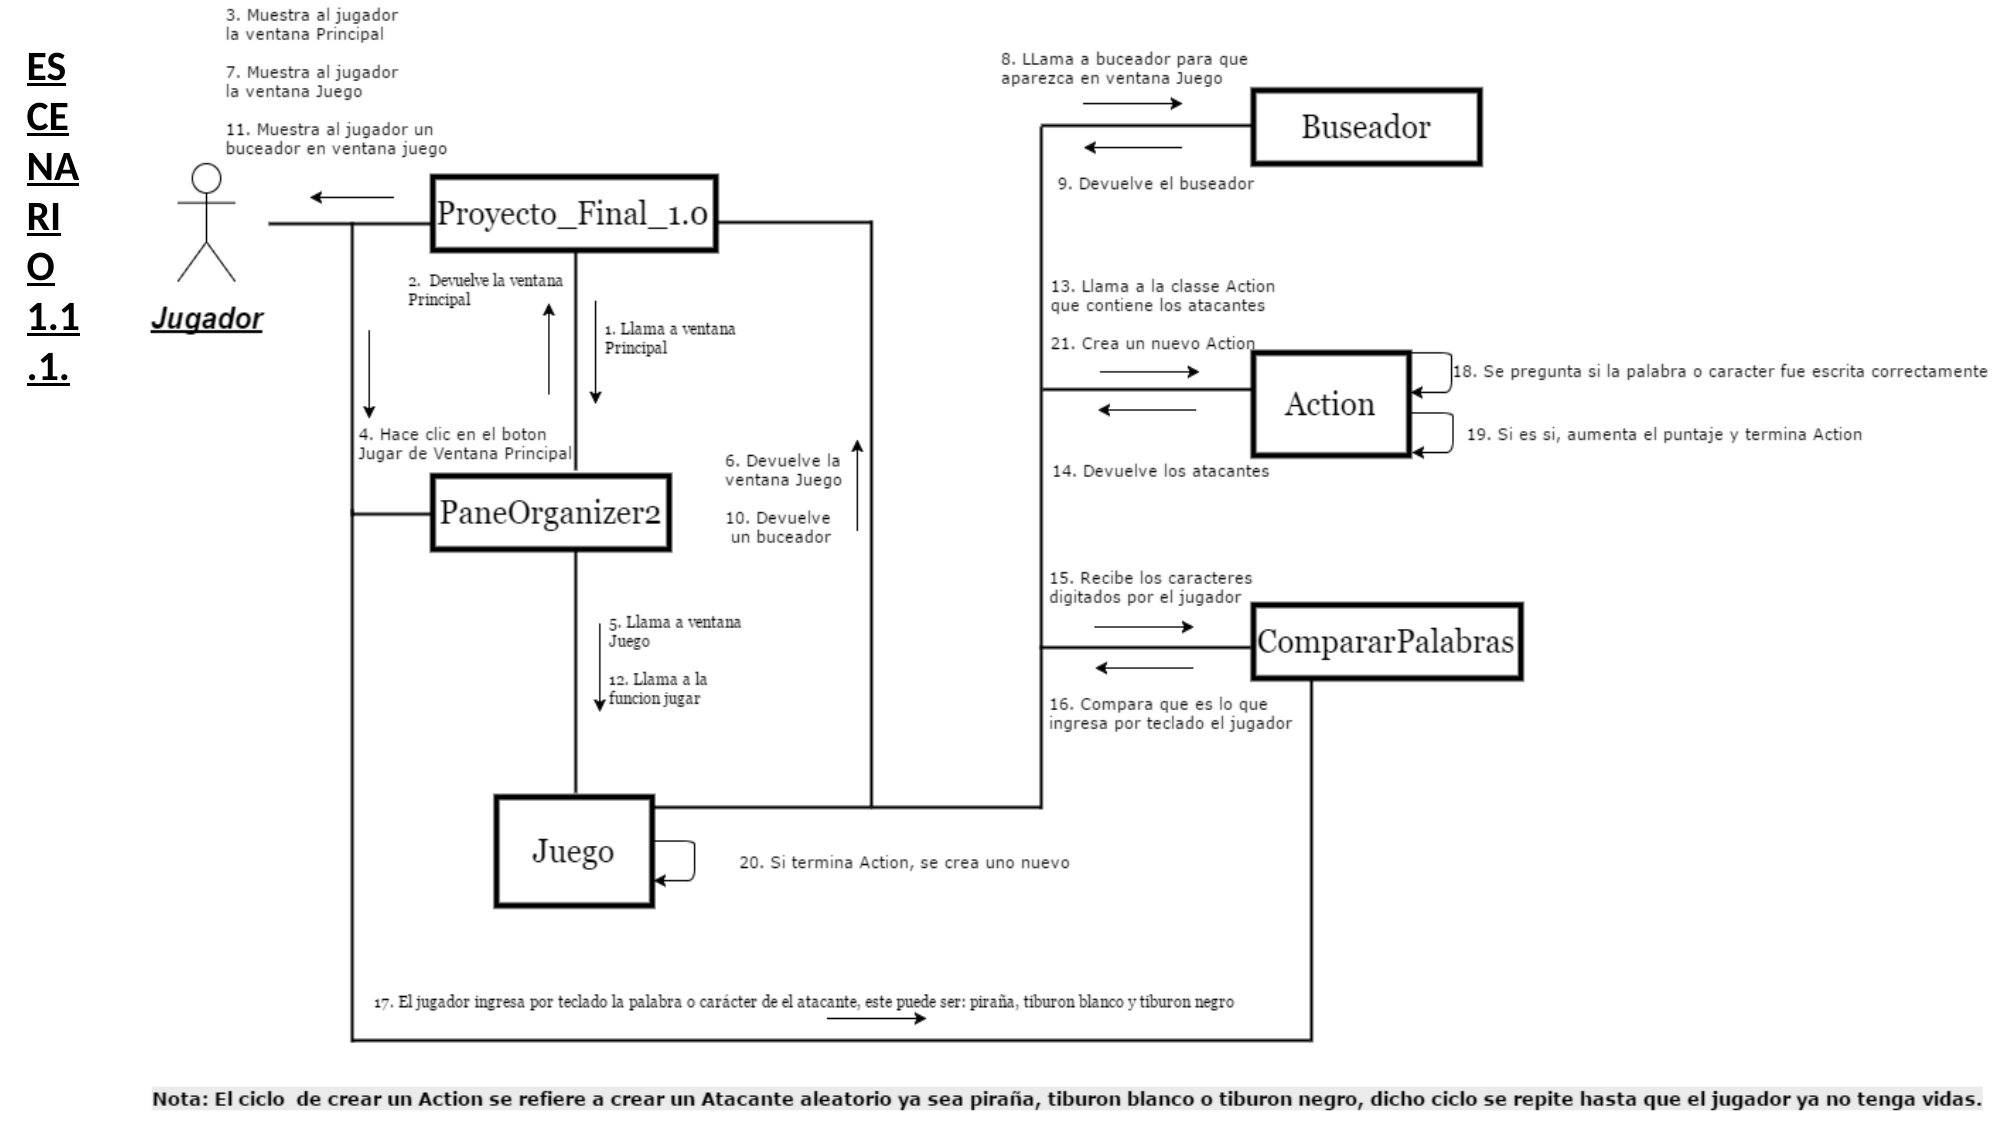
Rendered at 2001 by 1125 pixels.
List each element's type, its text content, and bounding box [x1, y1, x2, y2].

text_box ESCENARIO 1.1.1. [11, 31, 102, 397]
picture [148, 0, 1998, 1125]
